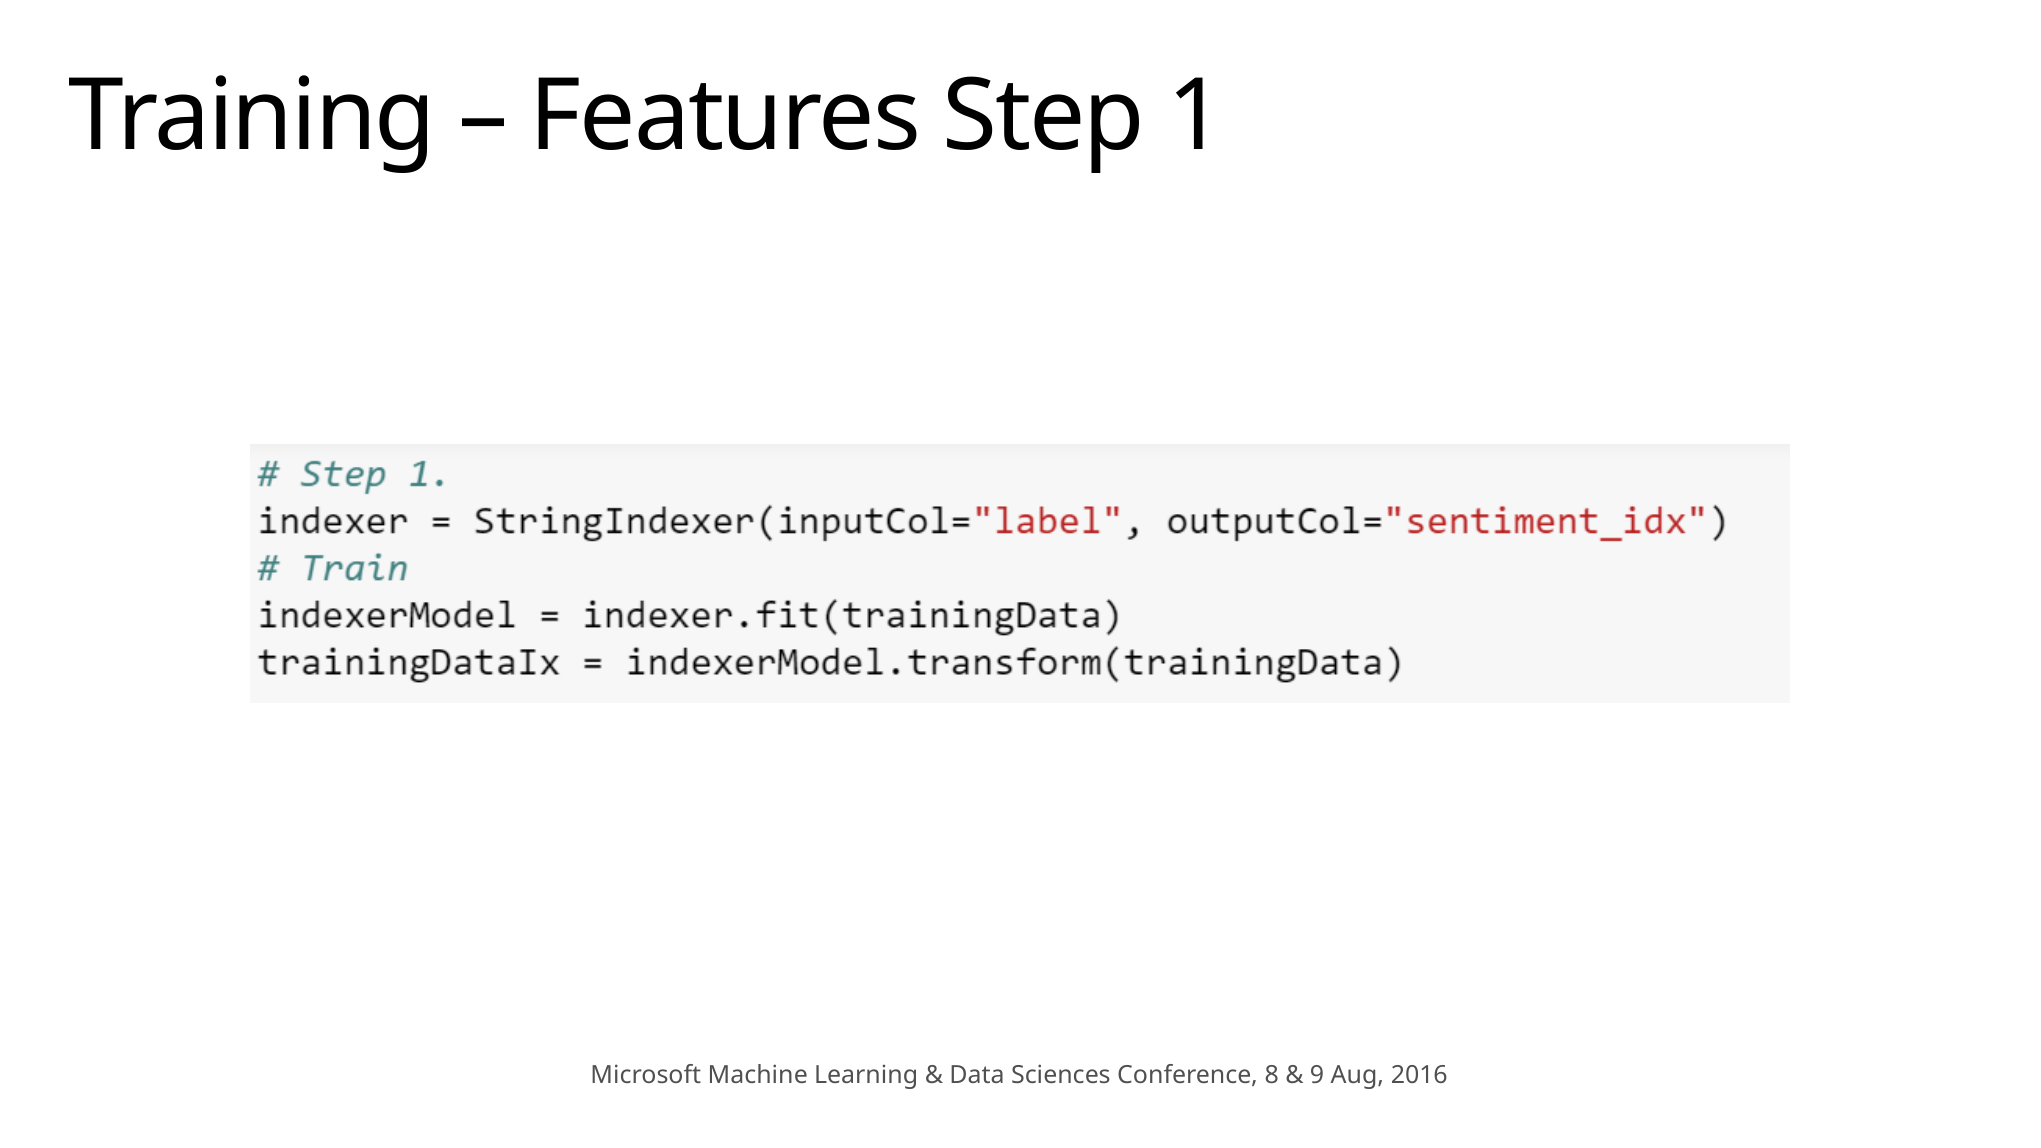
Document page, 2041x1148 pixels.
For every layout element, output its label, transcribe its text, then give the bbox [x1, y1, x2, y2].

picture [250, 444, 1790, 703]
title Training – Features Step 1 [45, 48, 1996, 199]
